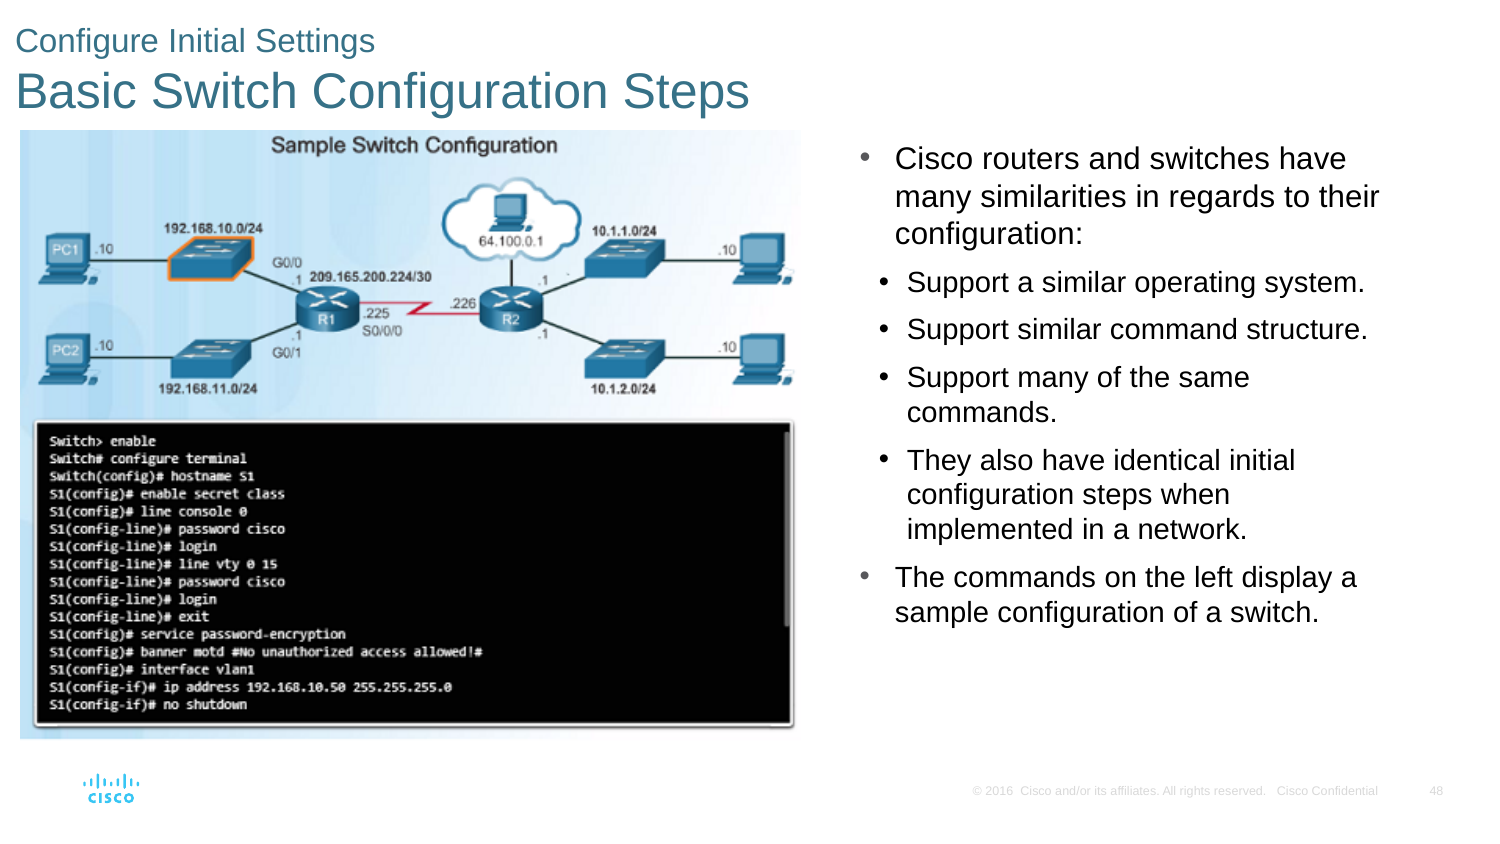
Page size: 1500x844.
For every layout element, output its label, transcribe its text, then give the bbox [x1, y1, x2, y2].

list Cisco routers and switches have many similarities in regards to their configuration: Support a similar operating system. Support similar command structure. Support many of the same commands. They also have identical initial configuration steps when implemented in a network. The commands on the left display a sample configuration of a switch. [821, 131, 1412, 737]
title Configure Initial Settings Basic Switch Configuration Steps [0, 6, 881, 131]
picture [20, 130, 801, 747]
